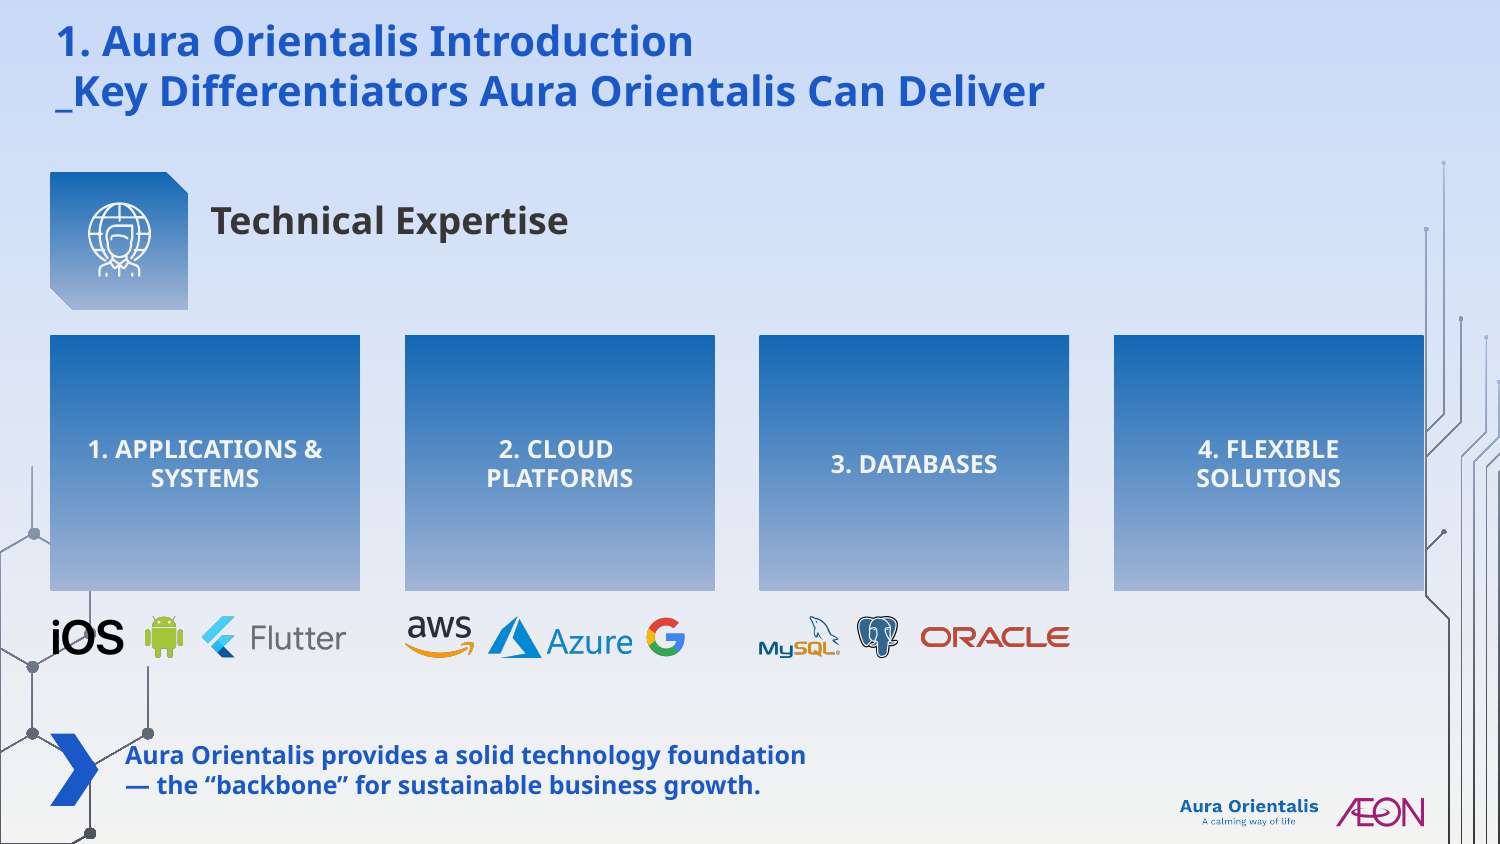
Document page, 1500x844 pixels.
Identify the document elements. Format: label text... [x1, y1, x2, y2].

text_box [48, 731, 101, 808]
picture [145, 615, 183, 658]
text_box Aura Orientalis provides a solid technology foundation — the “backbone” for sustainable business growth. [110, 722, 1424, 818]
picture [759, 615, 840, 658]
text_box Technical Expertise [195, 171, 698, 267]
text_box 3. Databases [759, 335, 1070, 591]
picture [1162, 797, 1424, 827]
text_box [87, 202, 152, 278]
text_box [50, 171, 189, 310]
picture [645, 615, 688, 658]
picture [920, 626, 1070, 647]
picture [488, 615, 632, 658]
text_box 2. Cloud Platforms [405, 335, 715, 591]
text_box 1. Applications & Systems [50, 335, 360, 591]
picture [49, 615, 127, 658]
title 1. Aura Orientalis Introduction _Key Differentiators Aura Orientalis Can Deliver [40, 31, 1305, 99]
picture [857, 615, 899, 658]
picture [200, 615, 347, 658]
picture [404, 615, 475, 658]
text_box 4. Flexible Solutions [1114, 335, 1424, 591]
